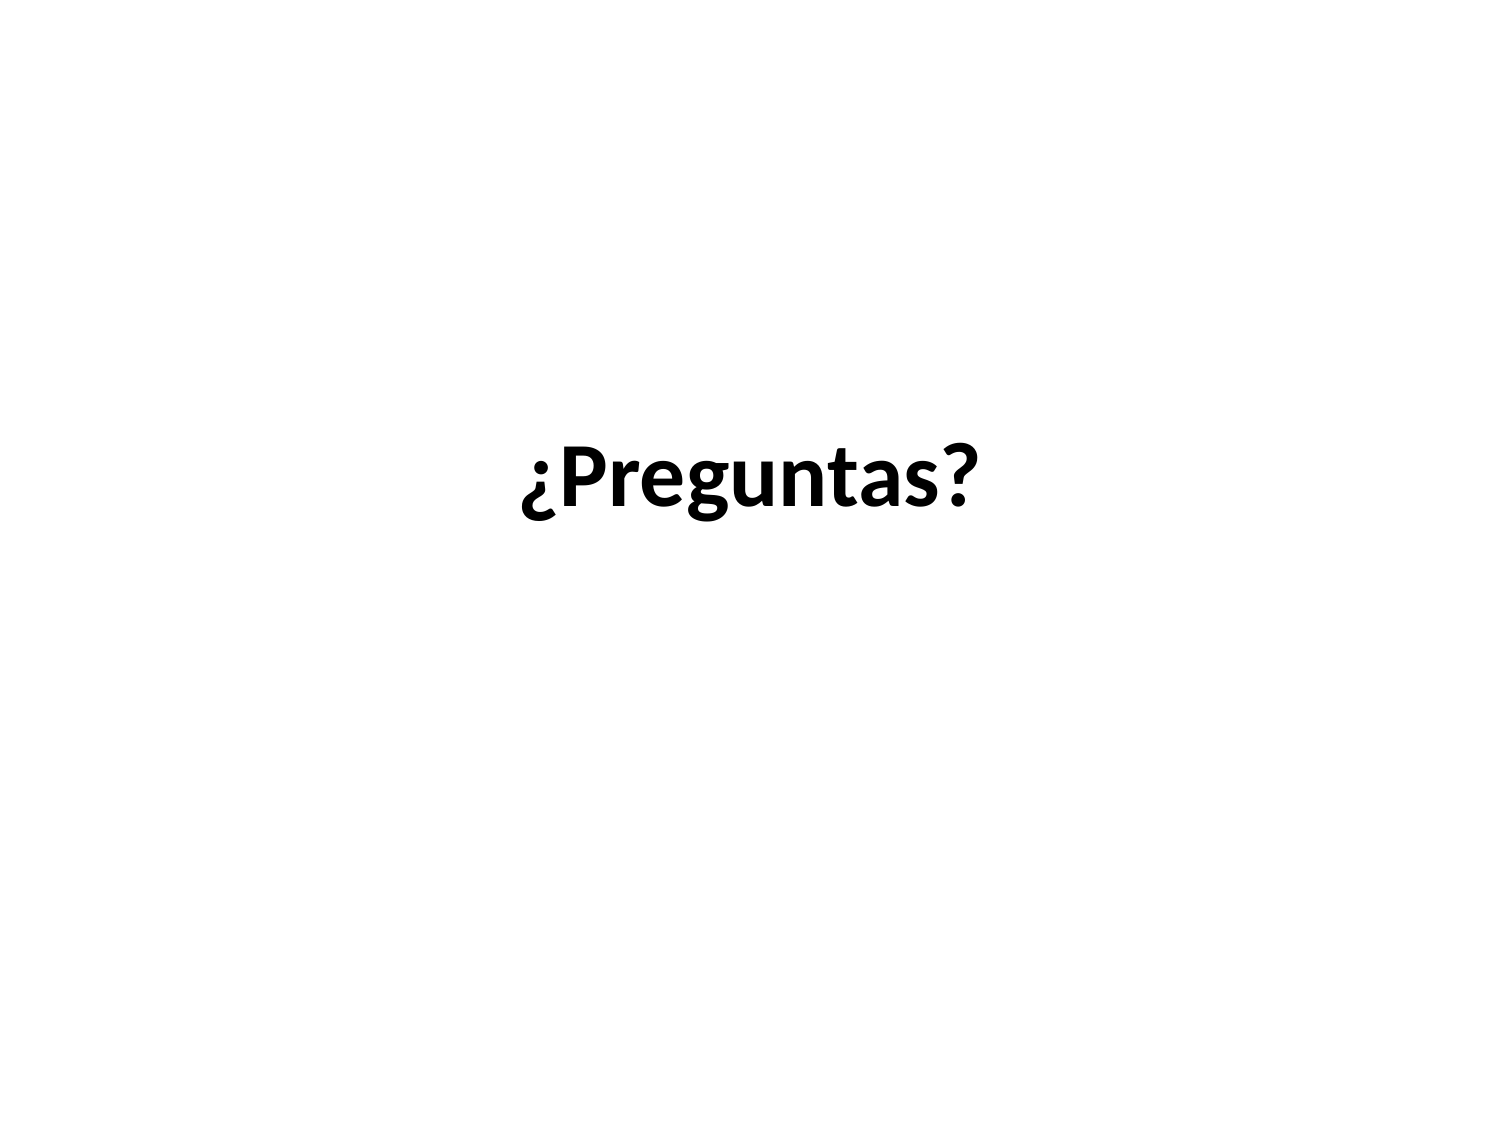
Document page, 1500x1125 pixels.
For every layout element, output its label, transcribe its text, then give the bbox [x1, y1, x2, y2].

title ¿Preguntas? [112, 349, 1388, 591]
